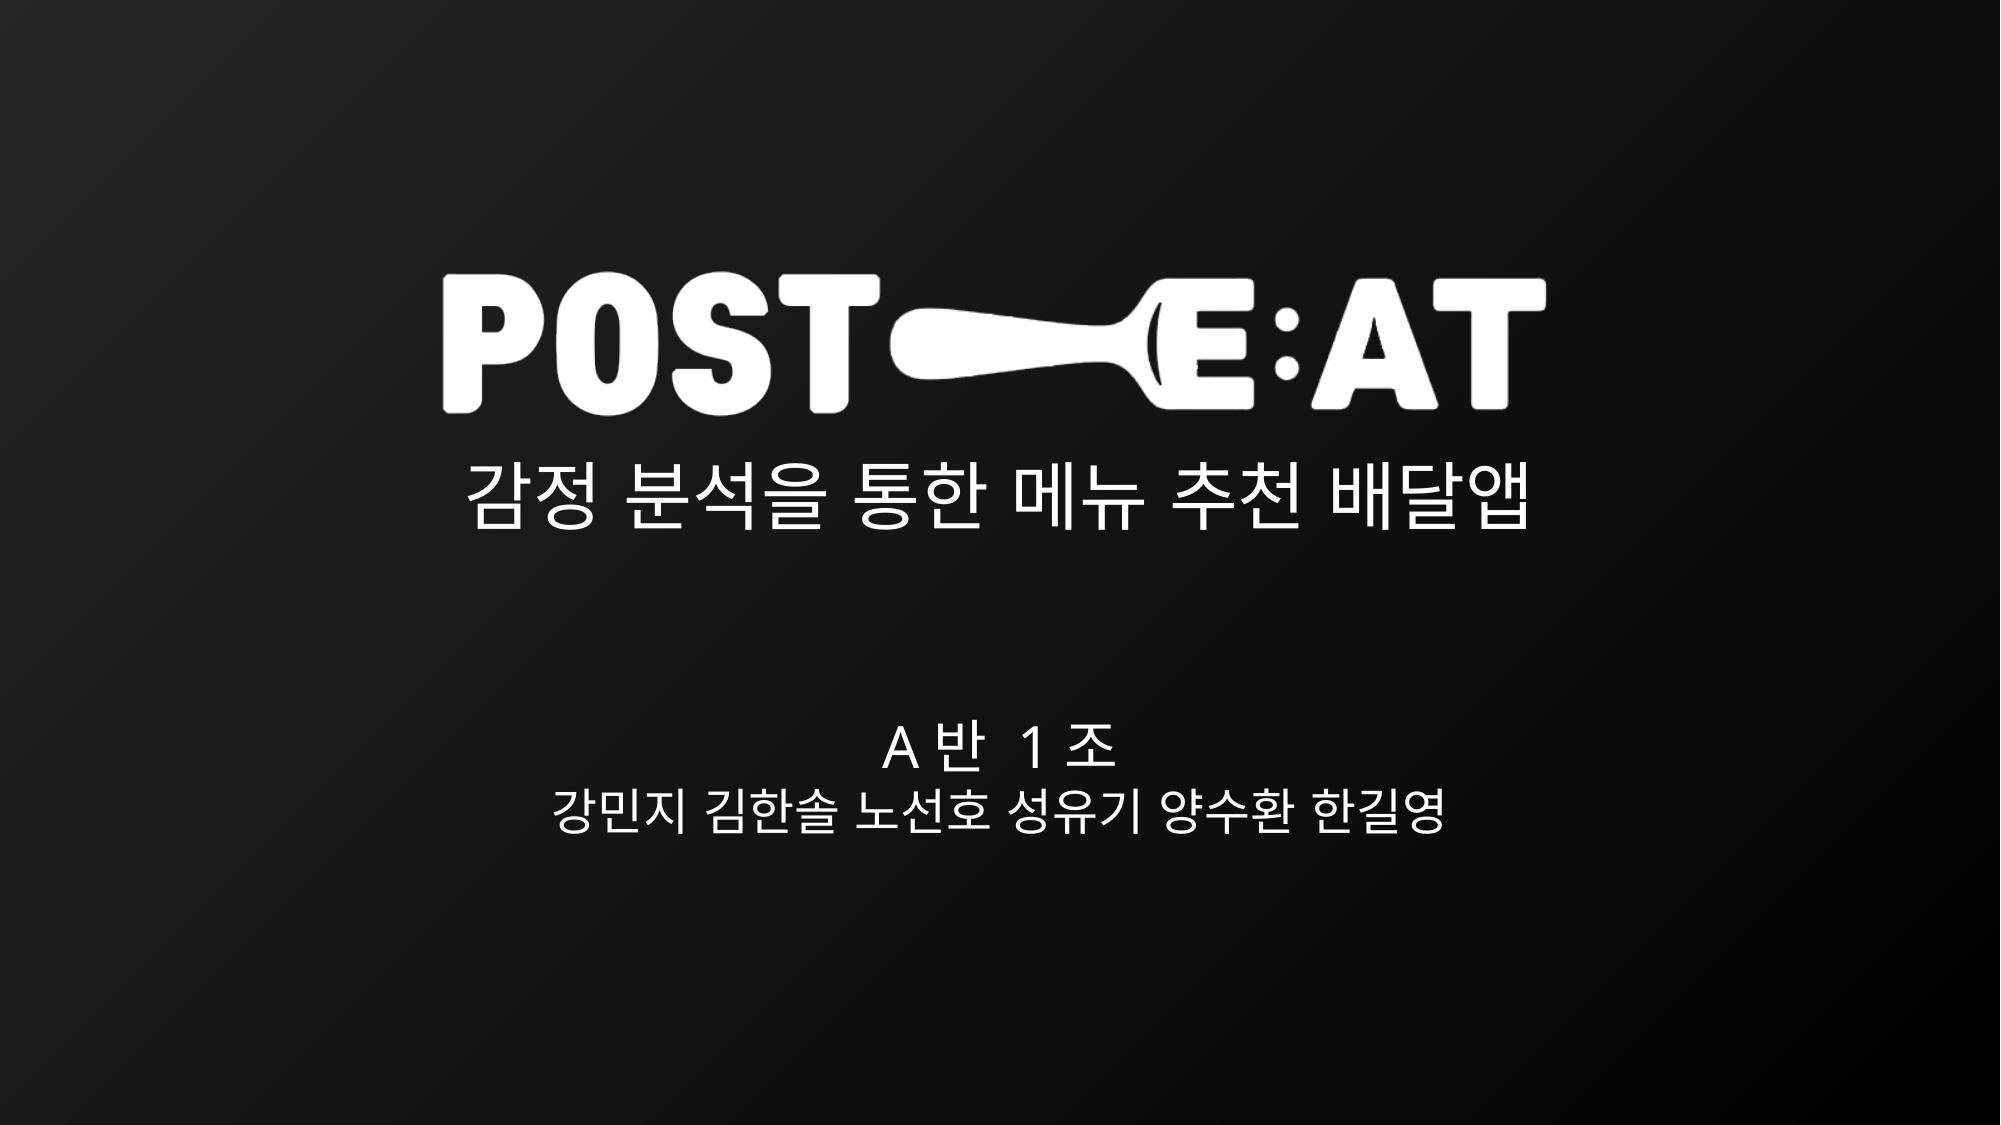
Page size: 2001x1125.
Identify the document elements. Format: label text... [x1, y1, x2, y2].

text_box 감정 분석을 통한 메뉴 추천 배달앱 [178, 390, 1822, 600]
picture [376, 255, 1619, 434]
text_box A반 1조 강민지 김한솔 노선호 성유기 양수환 한길영 [286, 680, 1714, 870]
